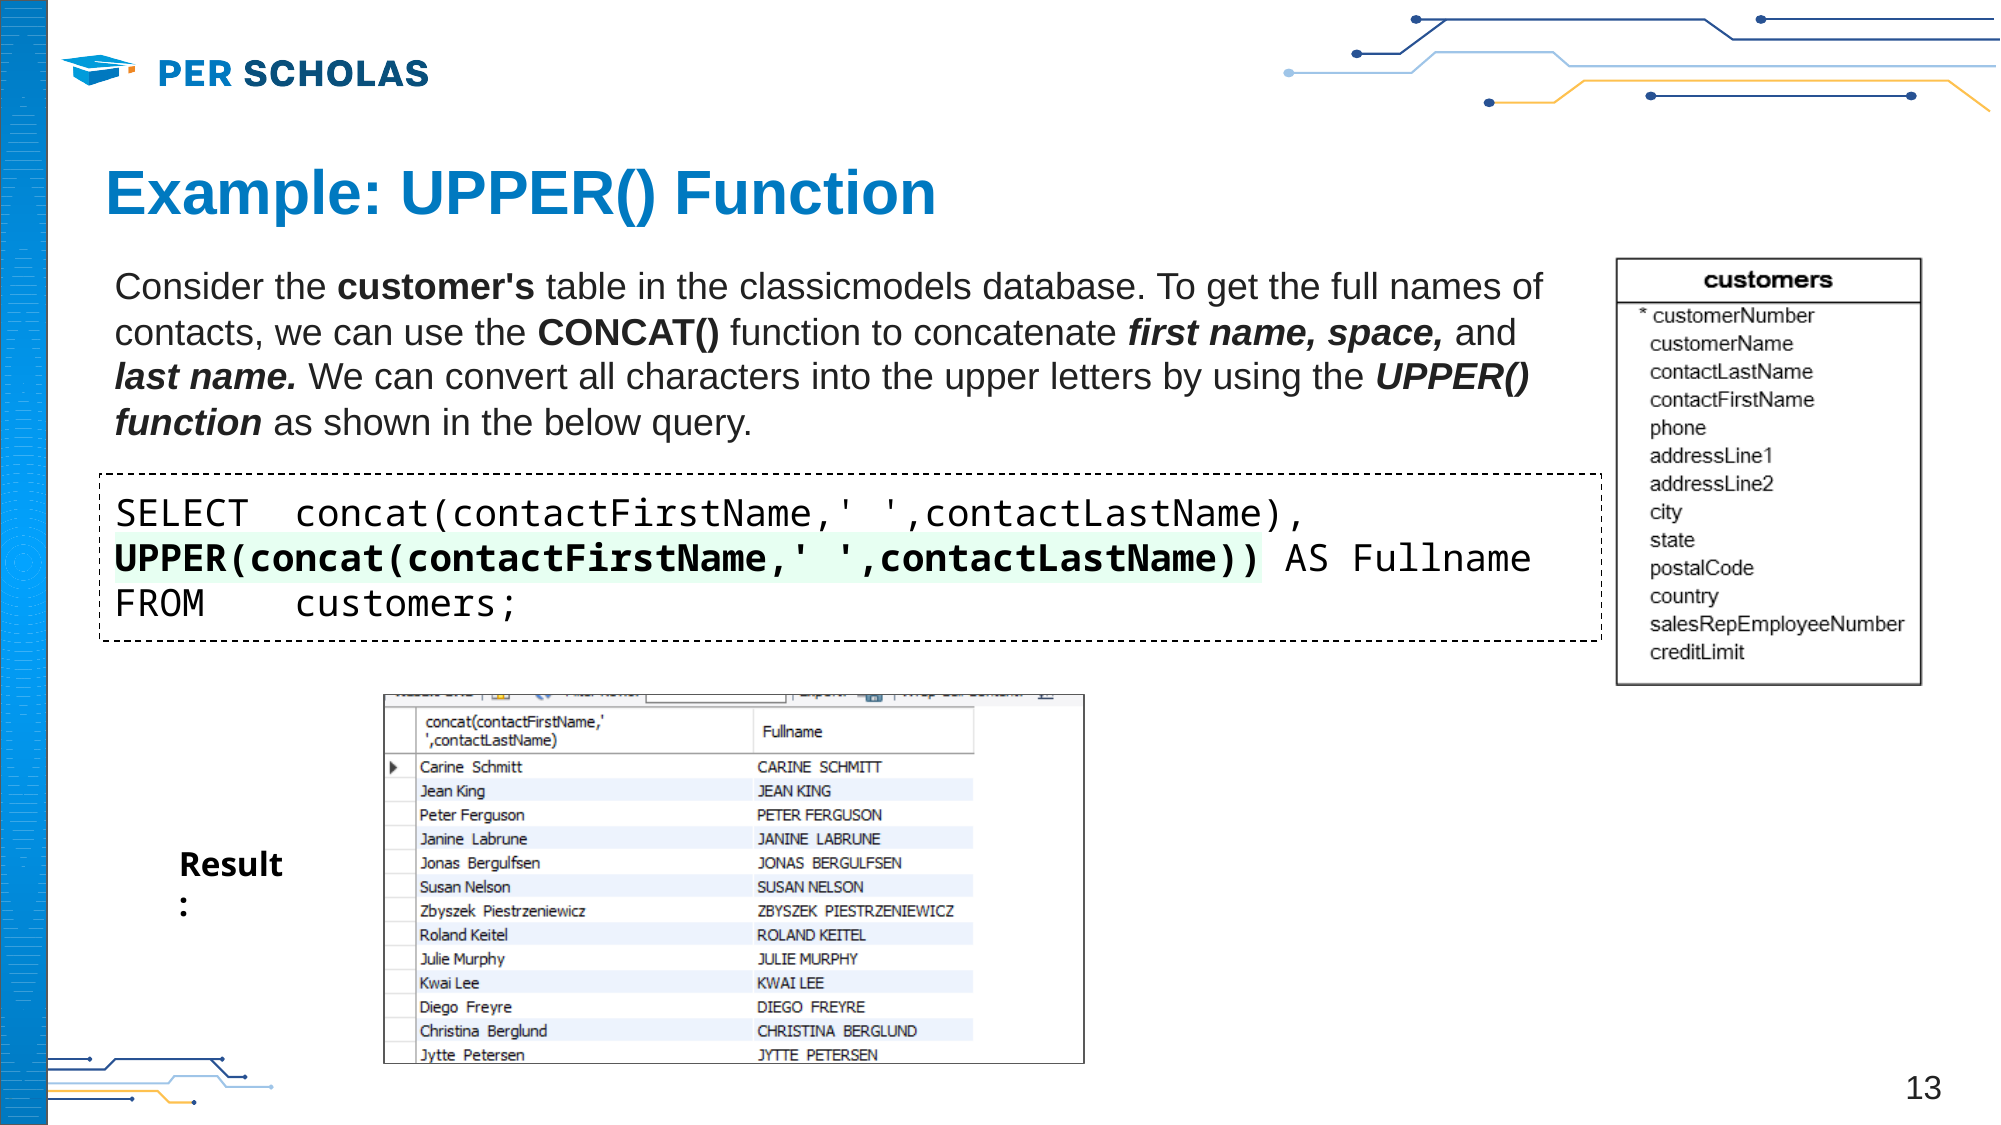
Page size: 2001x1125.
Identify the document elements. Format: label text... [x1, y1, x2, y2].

picture [48, 23, 452, 110]
list SELECT concat(contactFirstName,' ',contactLastName), UPPER(concat(contactFirstName,' ',contactLastName)) AS Fullname FROM customers; [99, 474, 1602, 641]
text_box Result: [163, 828, 302, 939]
picture [1615, 256, 1923, 686]
slide_number ‹#› [1860, 1024, 1988, 1114]
title Example: UPPER() Function [90, 131, 1867, 248]
text_box Consider the customer's table in the classicmodels database. To get the full names of contacts, we can use the CONCAT() function to concatenate first name, space, and last name. We can convert all characters into the upper letters by using the UPPER() function as shown in the below query. [99, 247, 1583, 458]
picture [384, 694, 1084, 1064]
